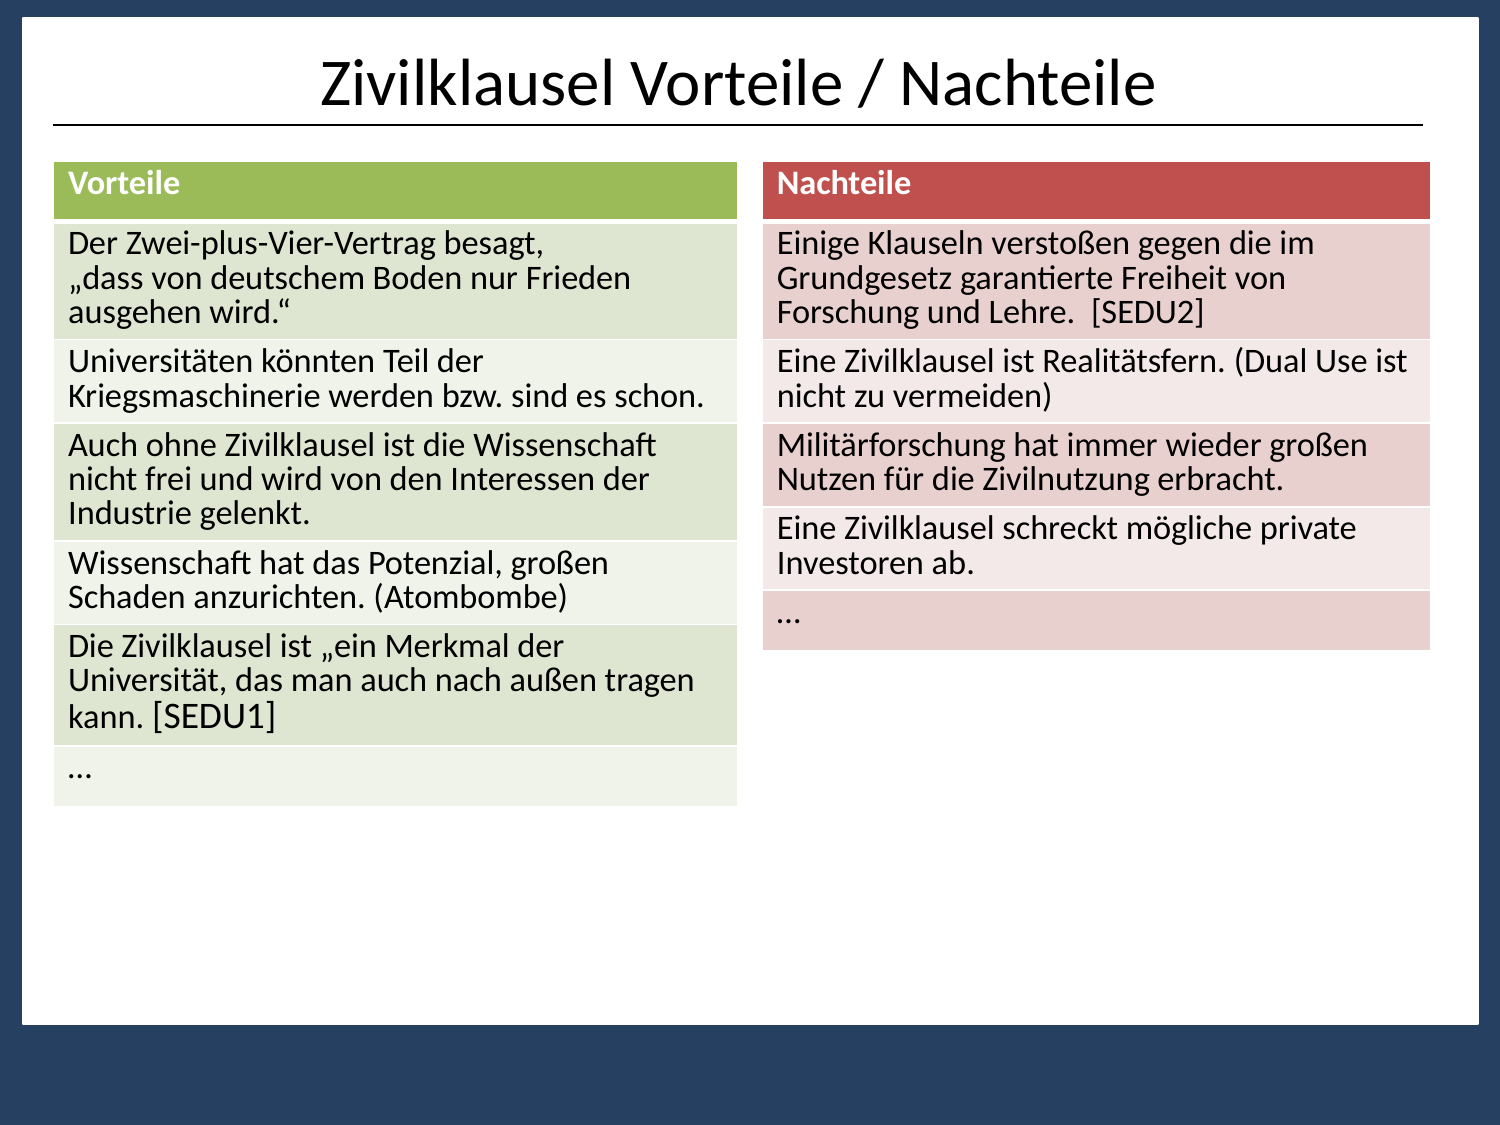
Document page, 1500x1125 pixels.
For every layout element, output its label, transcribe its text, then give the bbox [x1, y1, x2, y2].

table_cell Eine Zivilklausel schreckt mögliche private Investoren ab. [763, 508, 1430, 589]
table_cell Militärforschung hat immer wieder großen Nutzen für die Zivilnutzung erbracht. [763, 424, 1430, 506]
table_cell Wissenschaft hat das Potenzial, großen Schaden anzurichten. (Atombombe) [54, 542, 737, 624]
table_header Nachteile [763, 162, 1430, 219]
table_cell Der Zwei-plus-Vier-Vertrag besagt, „dass von deutschem Boden nur Frieden ausgehen wird.“ [54, 224, 737, 339]
table_cell Eine Zivilklausel ist Realitätsfern. (Dual Use ist nicht zu vermeiden) [763, 340, 1430, 422]
table_cell Universitäten könnten Teil der Kriegsmaschinerie werden bzw. sind es schon. [54, 340, 737, 422]
table_cell Die Zivilklausel ist „ein Merkmal der Universität, das man auch nach außen tragen kann. [SEDU1] [54, 625, 737, 745]
table_cell … [54, 747, 737, 806]
table_cell … [763, 591, 1430, 650]
title Zivilklausel Vorteile / Nachteile [53, 30, 1425, 127]
table_header Vorteile [54, 162, 737, 219]
table_cell Auch ohne Zivilklausel ist die Wissenschaft nicht frei und wird von den Interessen der Industrie gelenkt. [54, 424, 737, 540]
table_cell Einige Klauseln verstoßen gegen die im Grundgesetz garantierte Freiheit von Forschung und Lehre. [SEDU2] [763, 224, 1430, 339]
